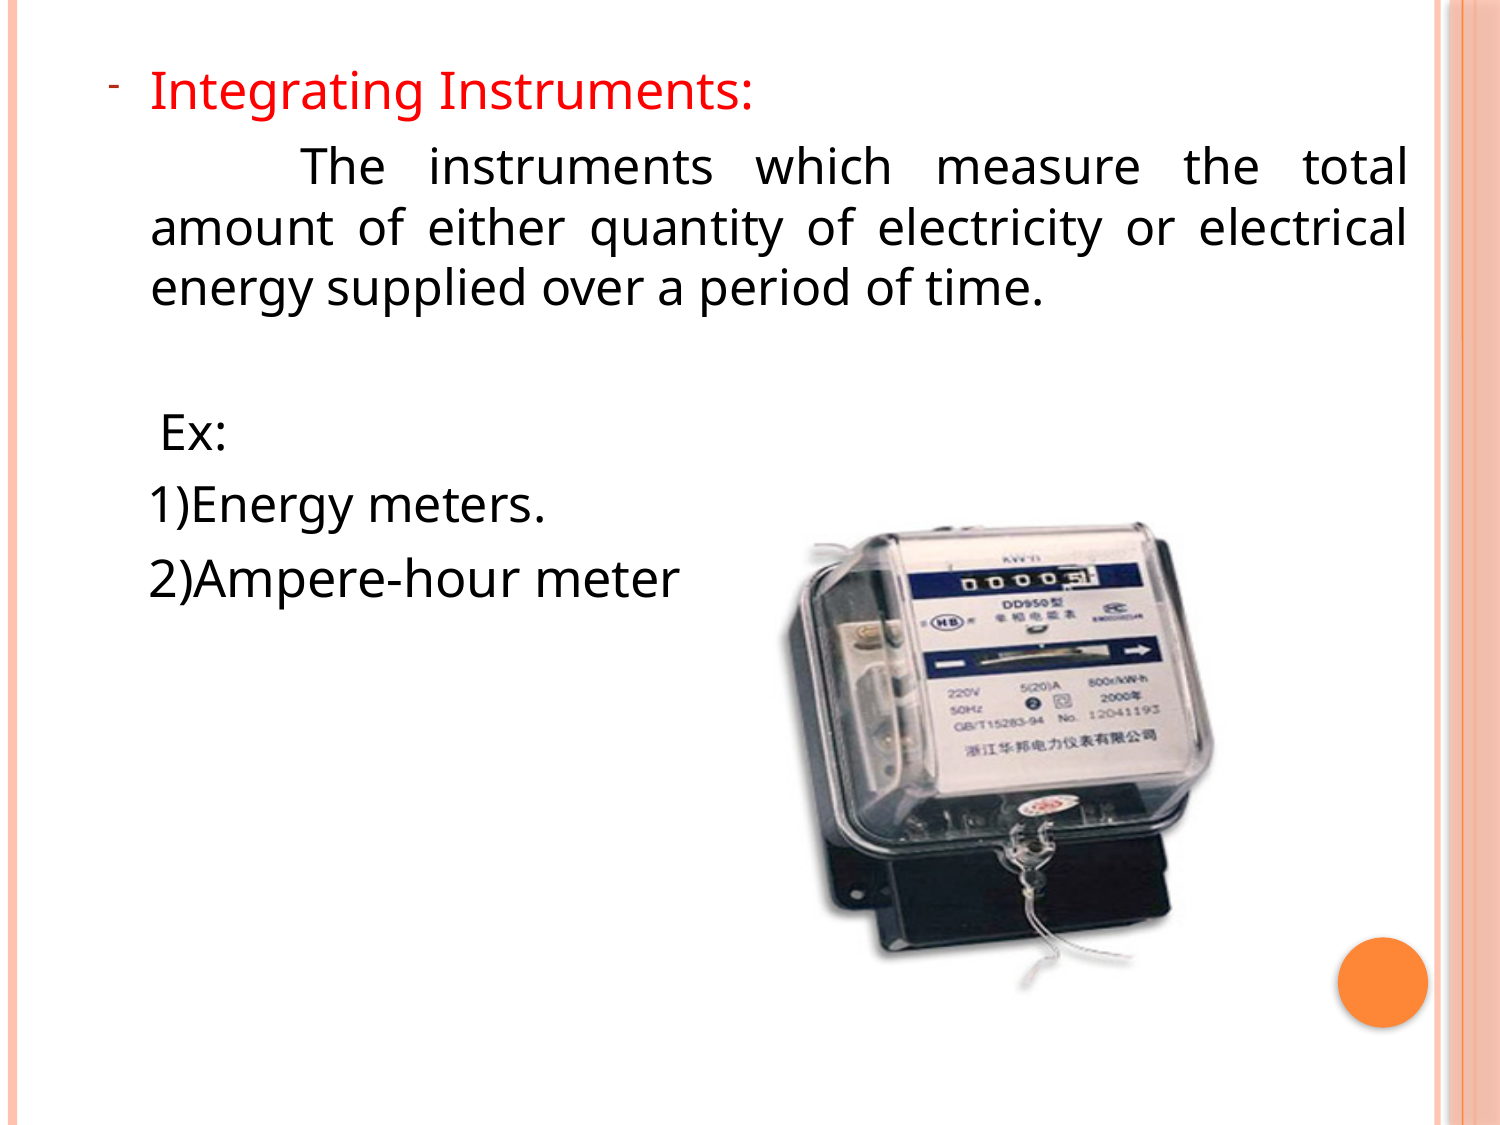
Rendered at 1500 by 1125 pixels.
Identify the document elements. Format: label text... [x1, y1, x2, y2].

picture [686, 499, 1326, 1001]
list Integrating Instruments: The instruments which measure the total amount of either quantity of electricity or electrical energy supplied over a period of time. Ex: 1)Energy meters. 2)Ampere-hour meter [75, 50, 1425, 1050]
